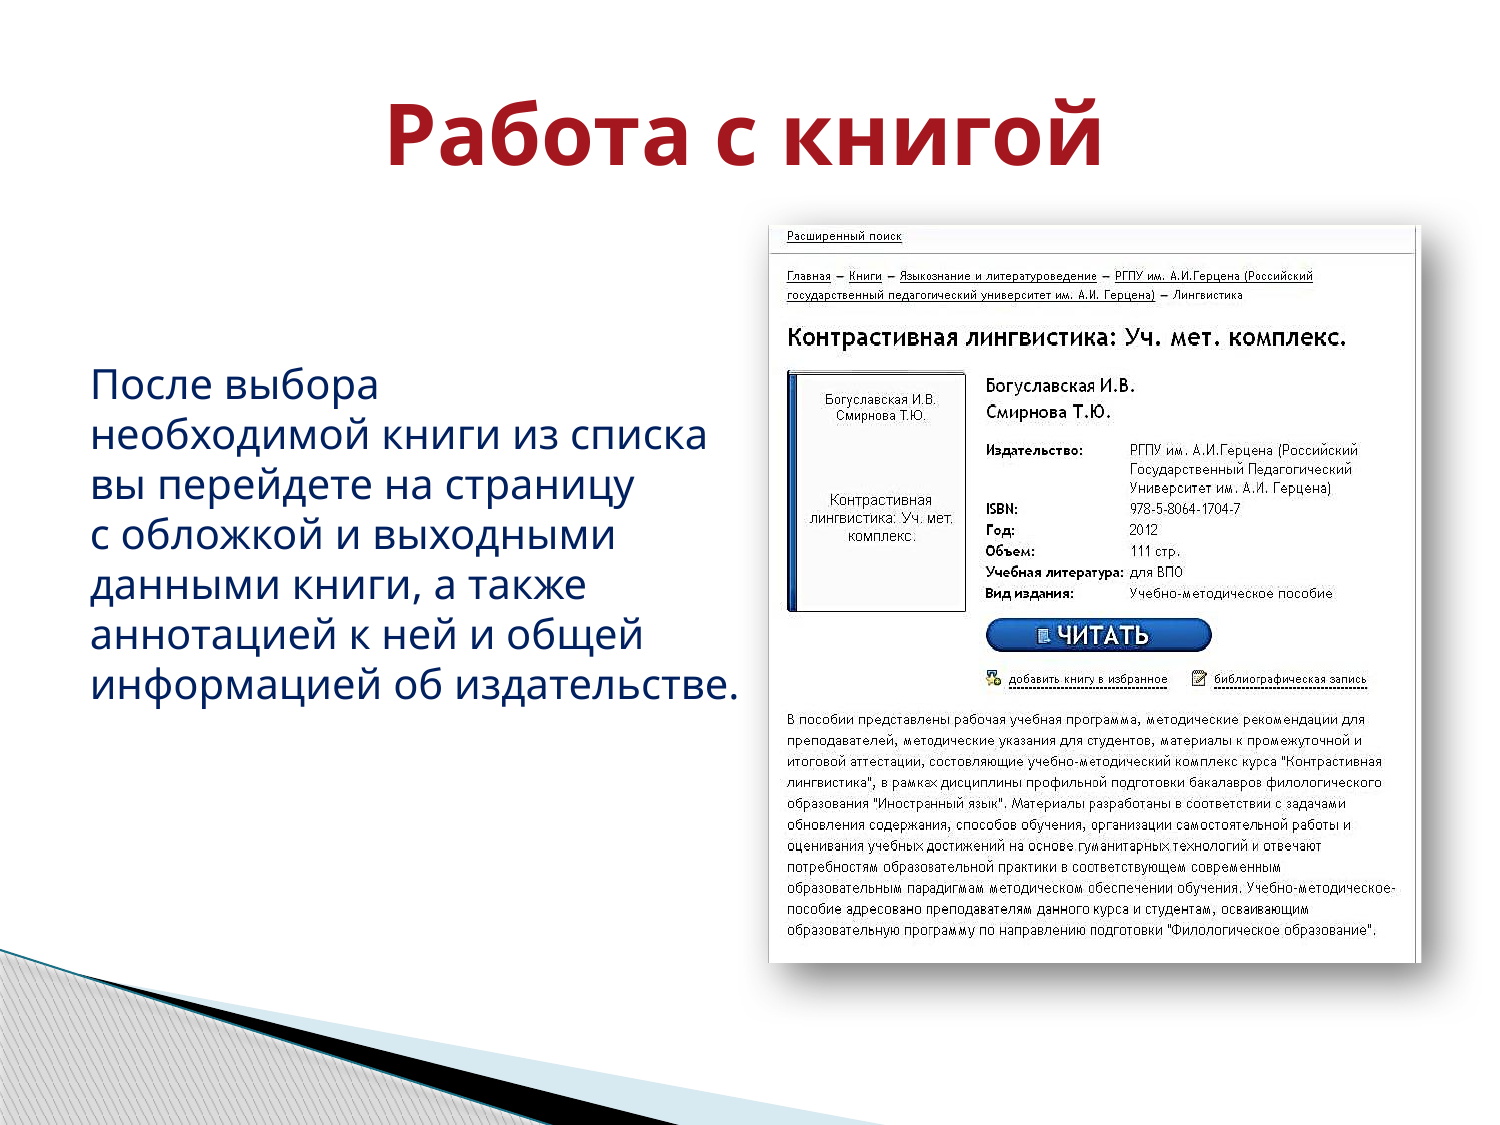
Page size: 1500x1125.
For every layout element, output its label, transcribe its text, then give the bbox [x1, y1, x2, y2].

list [768, 224, 1422, 963]
text_box После выбора необходимой книги из списка вы перейдете на страницу с обложкой и выходными данными книги, а также аннотацией к ней и общей информацией об издательстве. [74, 350, 762, 715]
title Работа с книгой [368, 37, 1157, 225]
